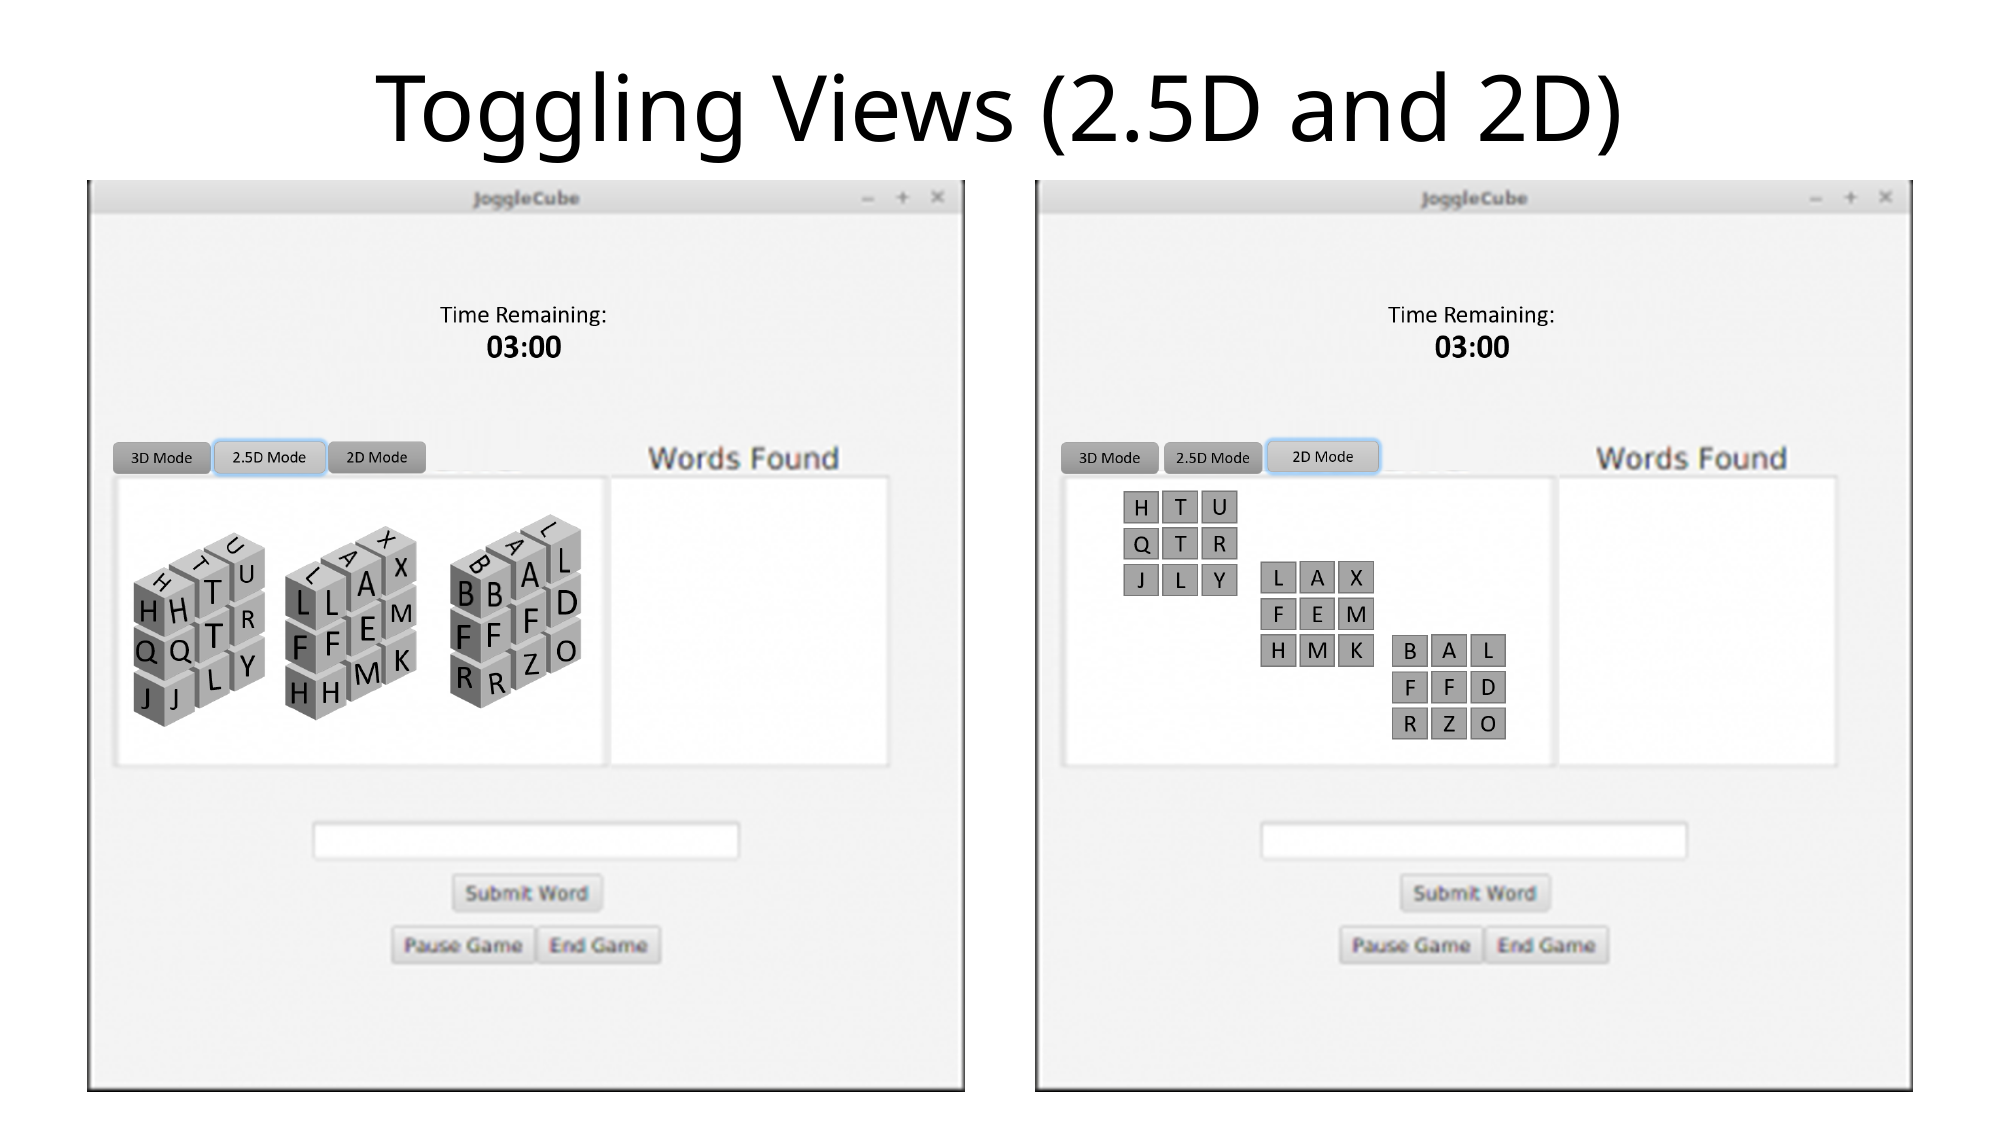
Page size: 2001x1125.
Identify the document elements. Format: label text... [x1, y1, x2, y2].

title Toggling Views (2.5D and 2D) [137, 3, 1863, 221]
picture [1035, 180, 1913, 1092]
picture [87, 180, 965, 1092]
